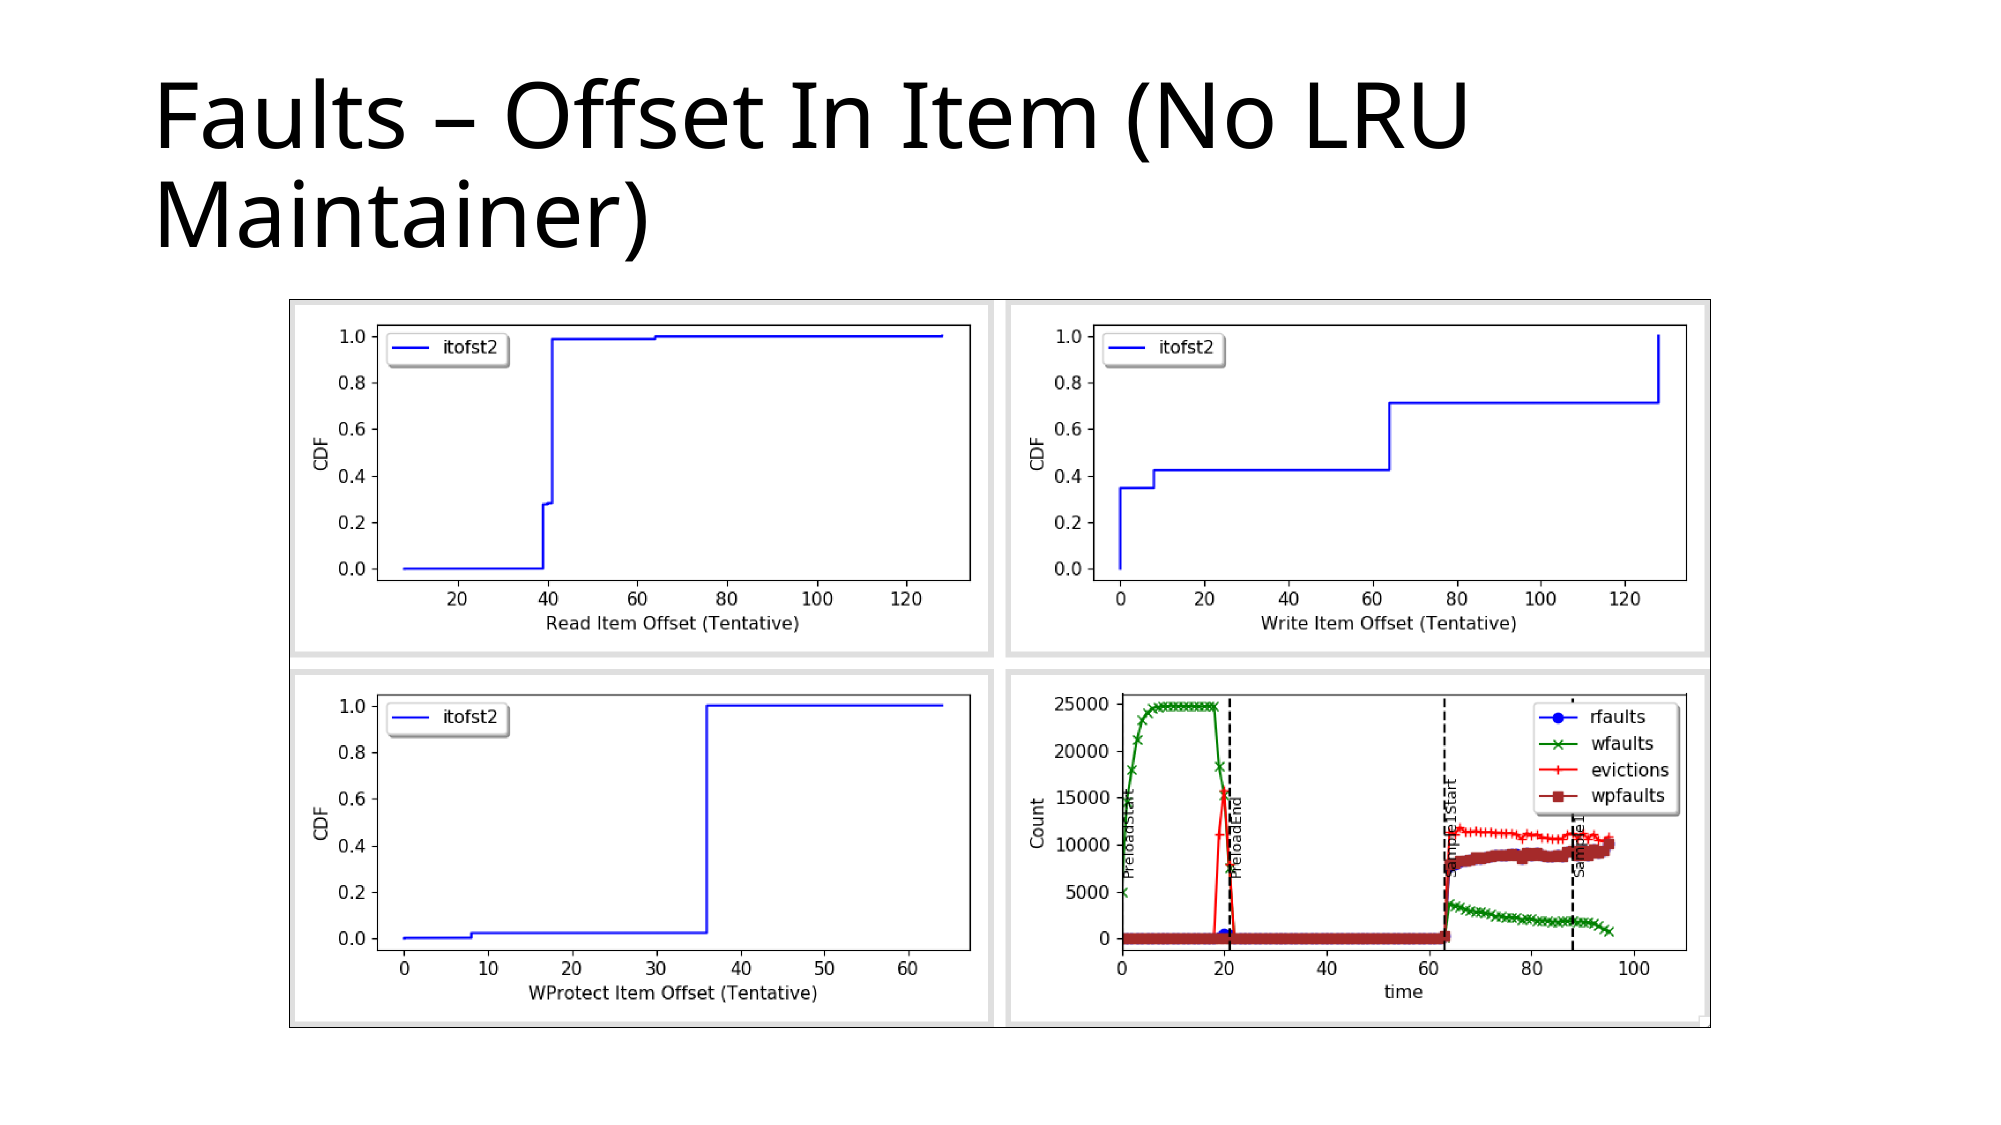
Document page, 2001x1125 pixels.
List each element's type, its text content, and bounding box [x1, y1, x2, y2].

picture [289, 299, 1711, 1028]
title Faults – Offset In Item (No LRU Maintainer) [137, 59, 1863, 278]
